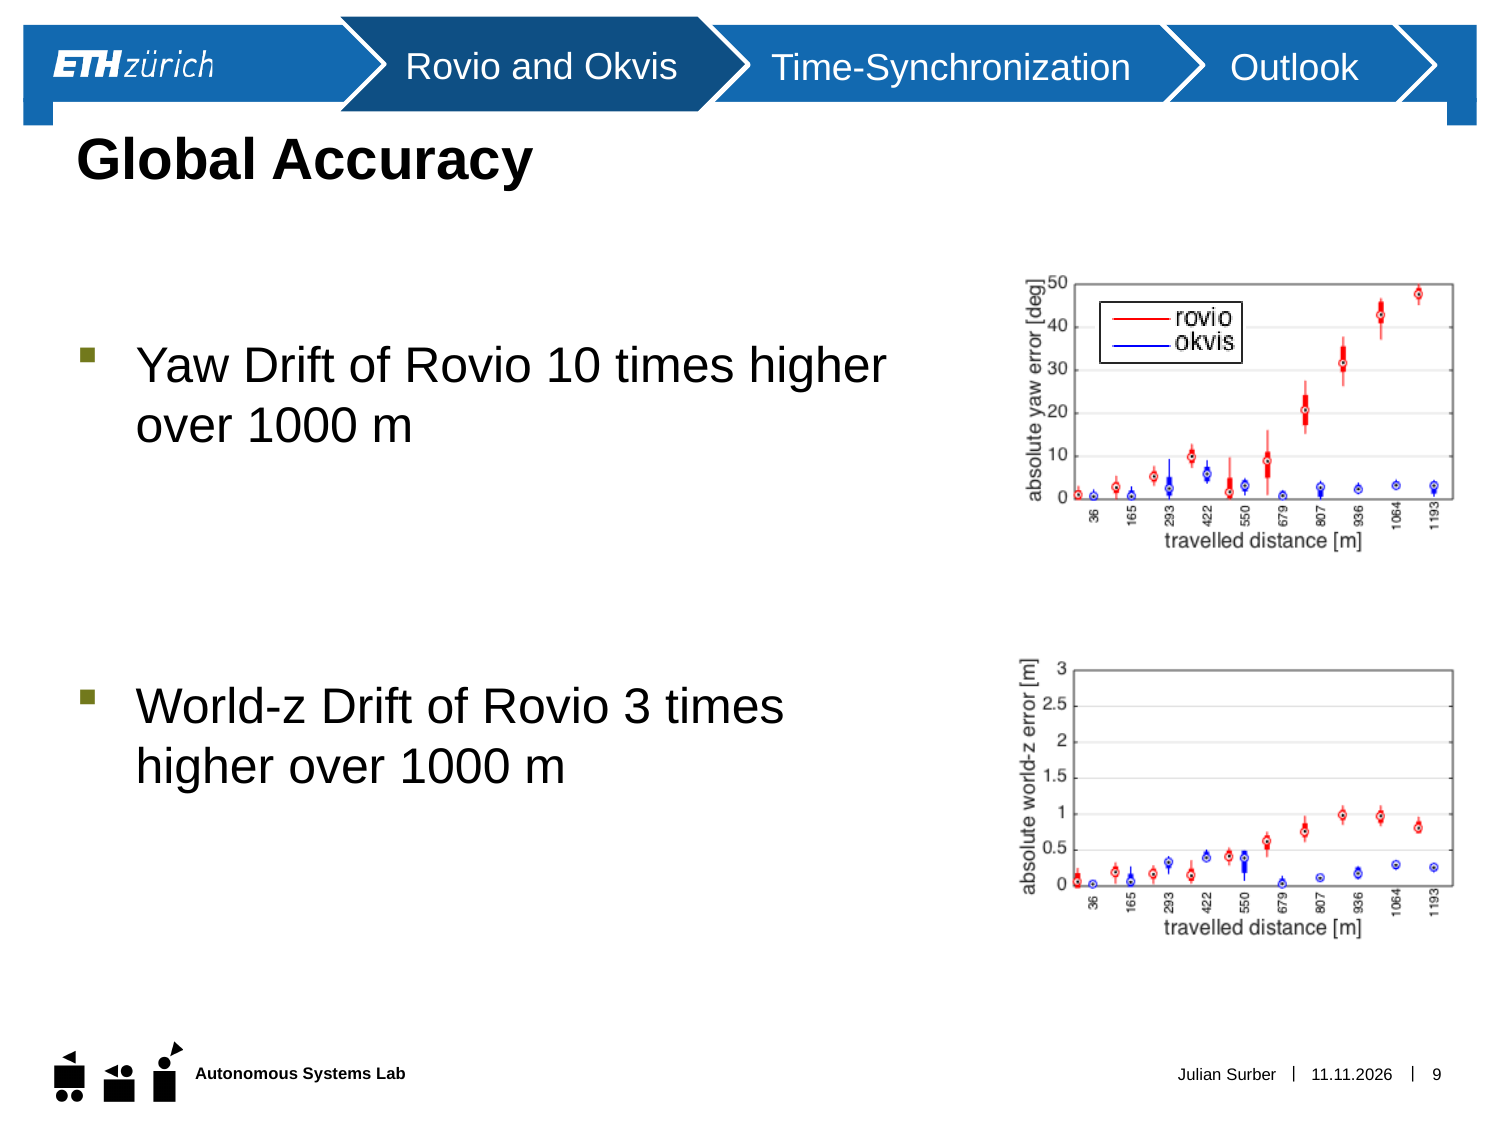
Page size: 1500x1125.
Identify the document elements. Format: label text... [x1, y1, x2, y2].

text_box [334, 14, 1436, 115]
slide_number 9 [1415, 1034, 1459, 1112]
footer Julian Surber [750, 1034, 1277, 1112]
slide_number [1302, 1034, 1403, 1112]
picture [1011, 260, 1500, 567]
picture [1010, 647, 1500, 954]
list Yaw Drift of Rovio 10 times higher over 1000 m World-z Drift of Rovio 3 times higher over 1000 m [53, 332, 946, 1023]
title Global Accuracy [53, 101, 1447, 262]
